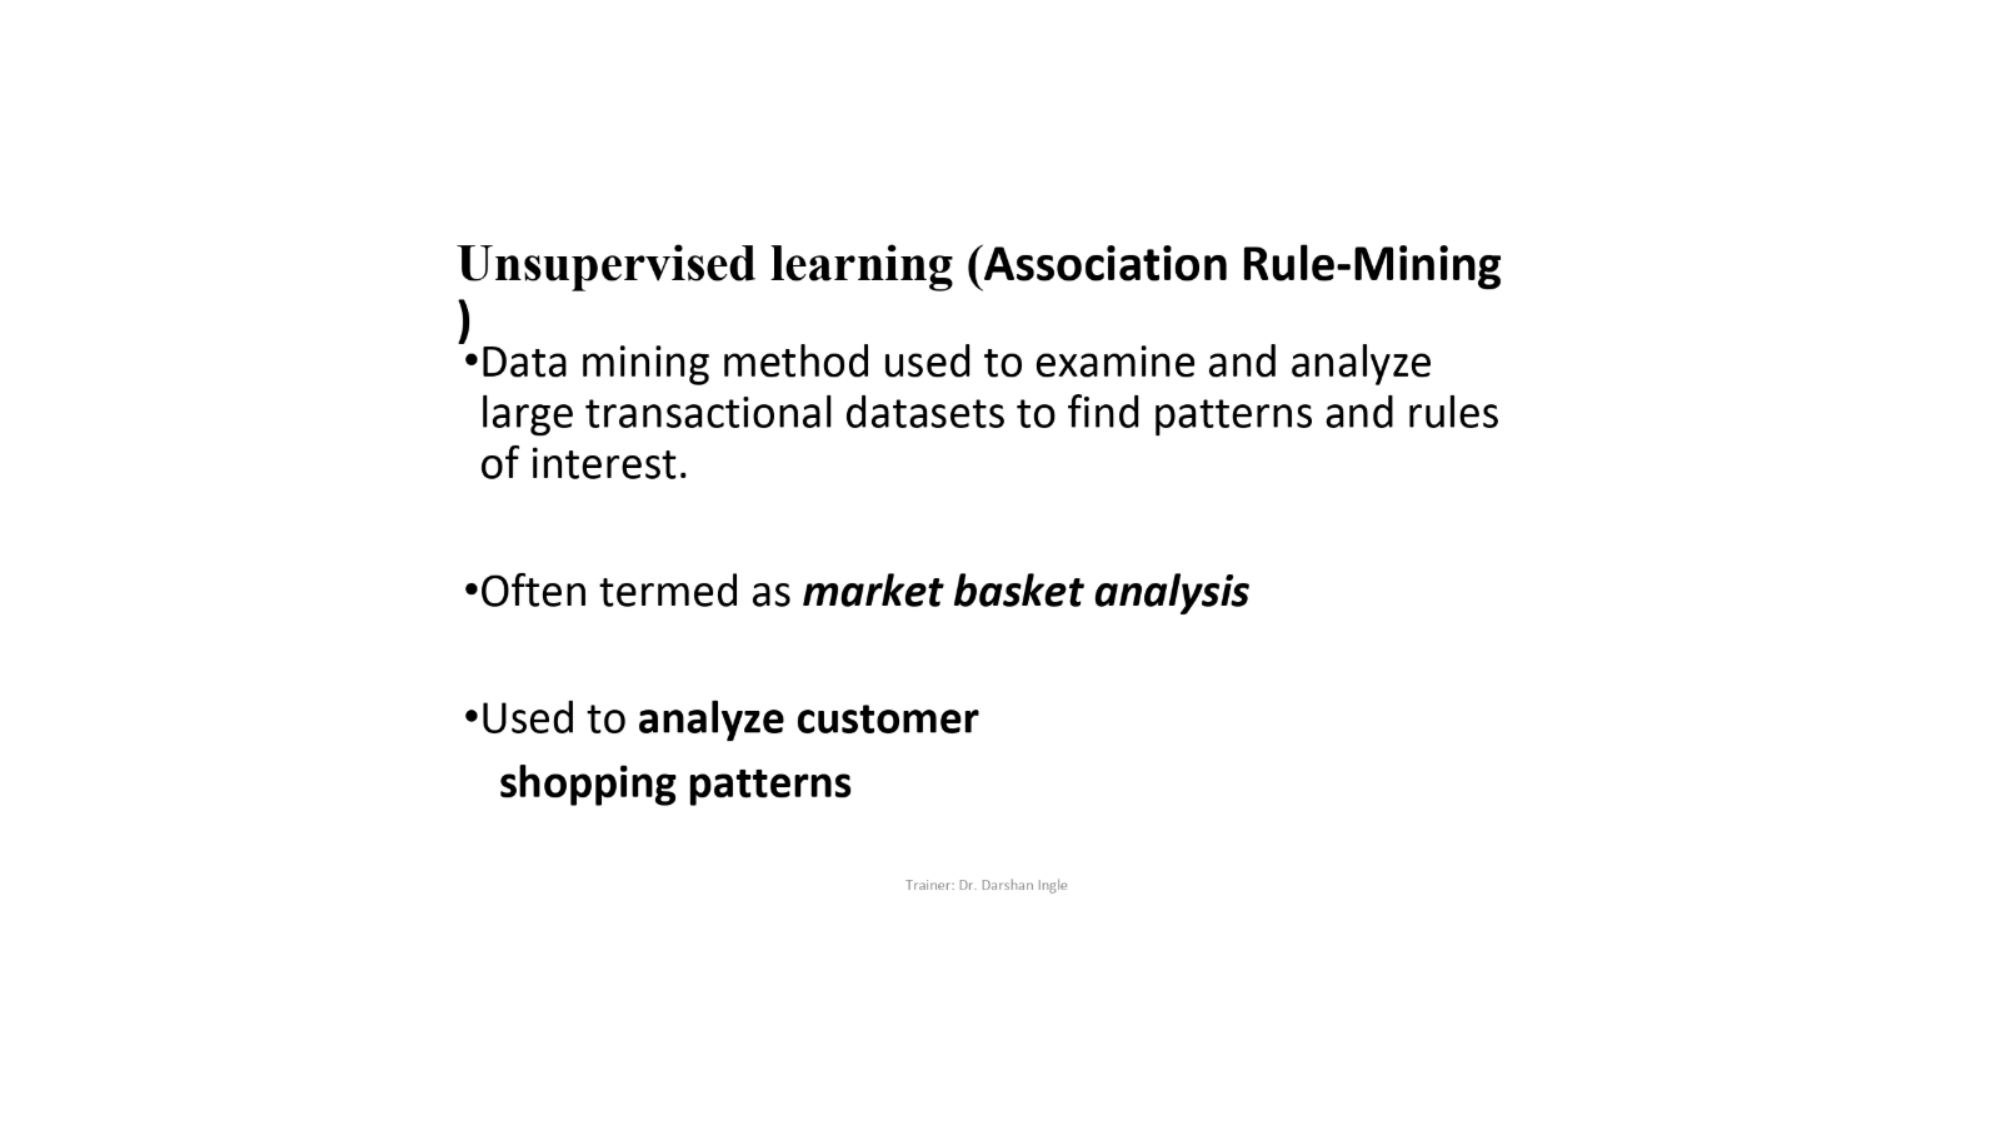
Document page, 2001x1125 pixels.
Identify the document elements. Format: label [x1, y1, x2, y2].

picture [408, 224, 1592, 901]
